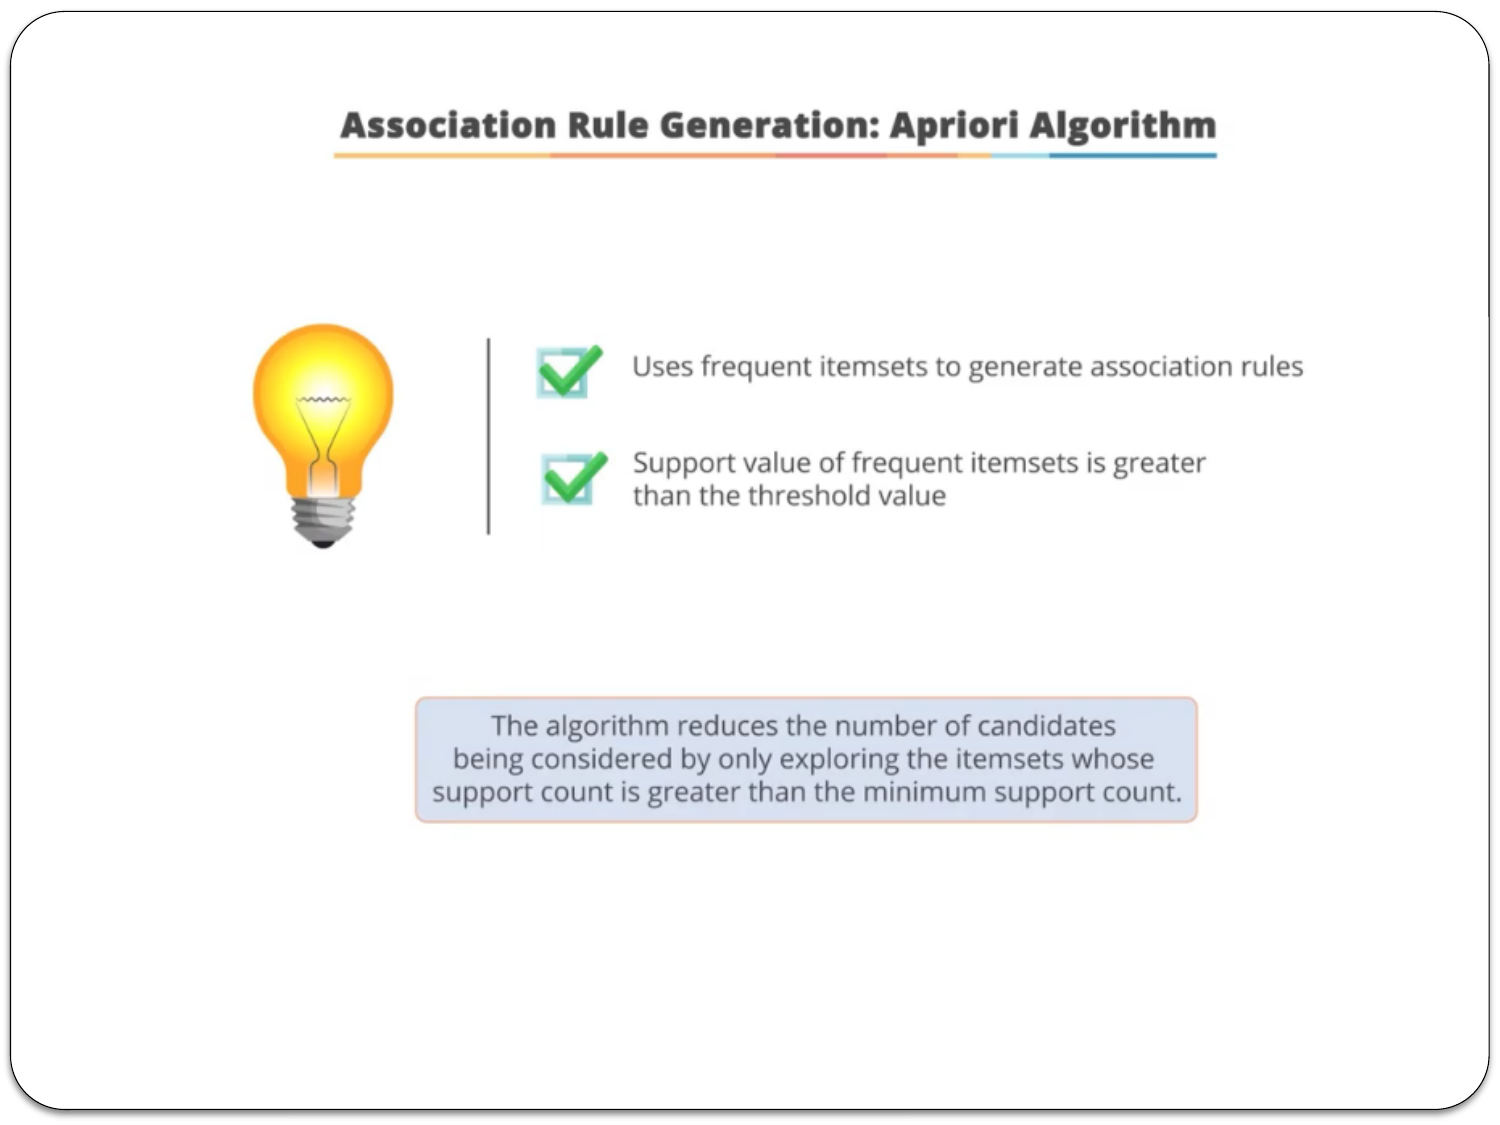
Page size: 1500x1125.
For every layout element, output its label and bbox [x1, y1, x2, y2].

picture [162, 68, 1420, 963]
